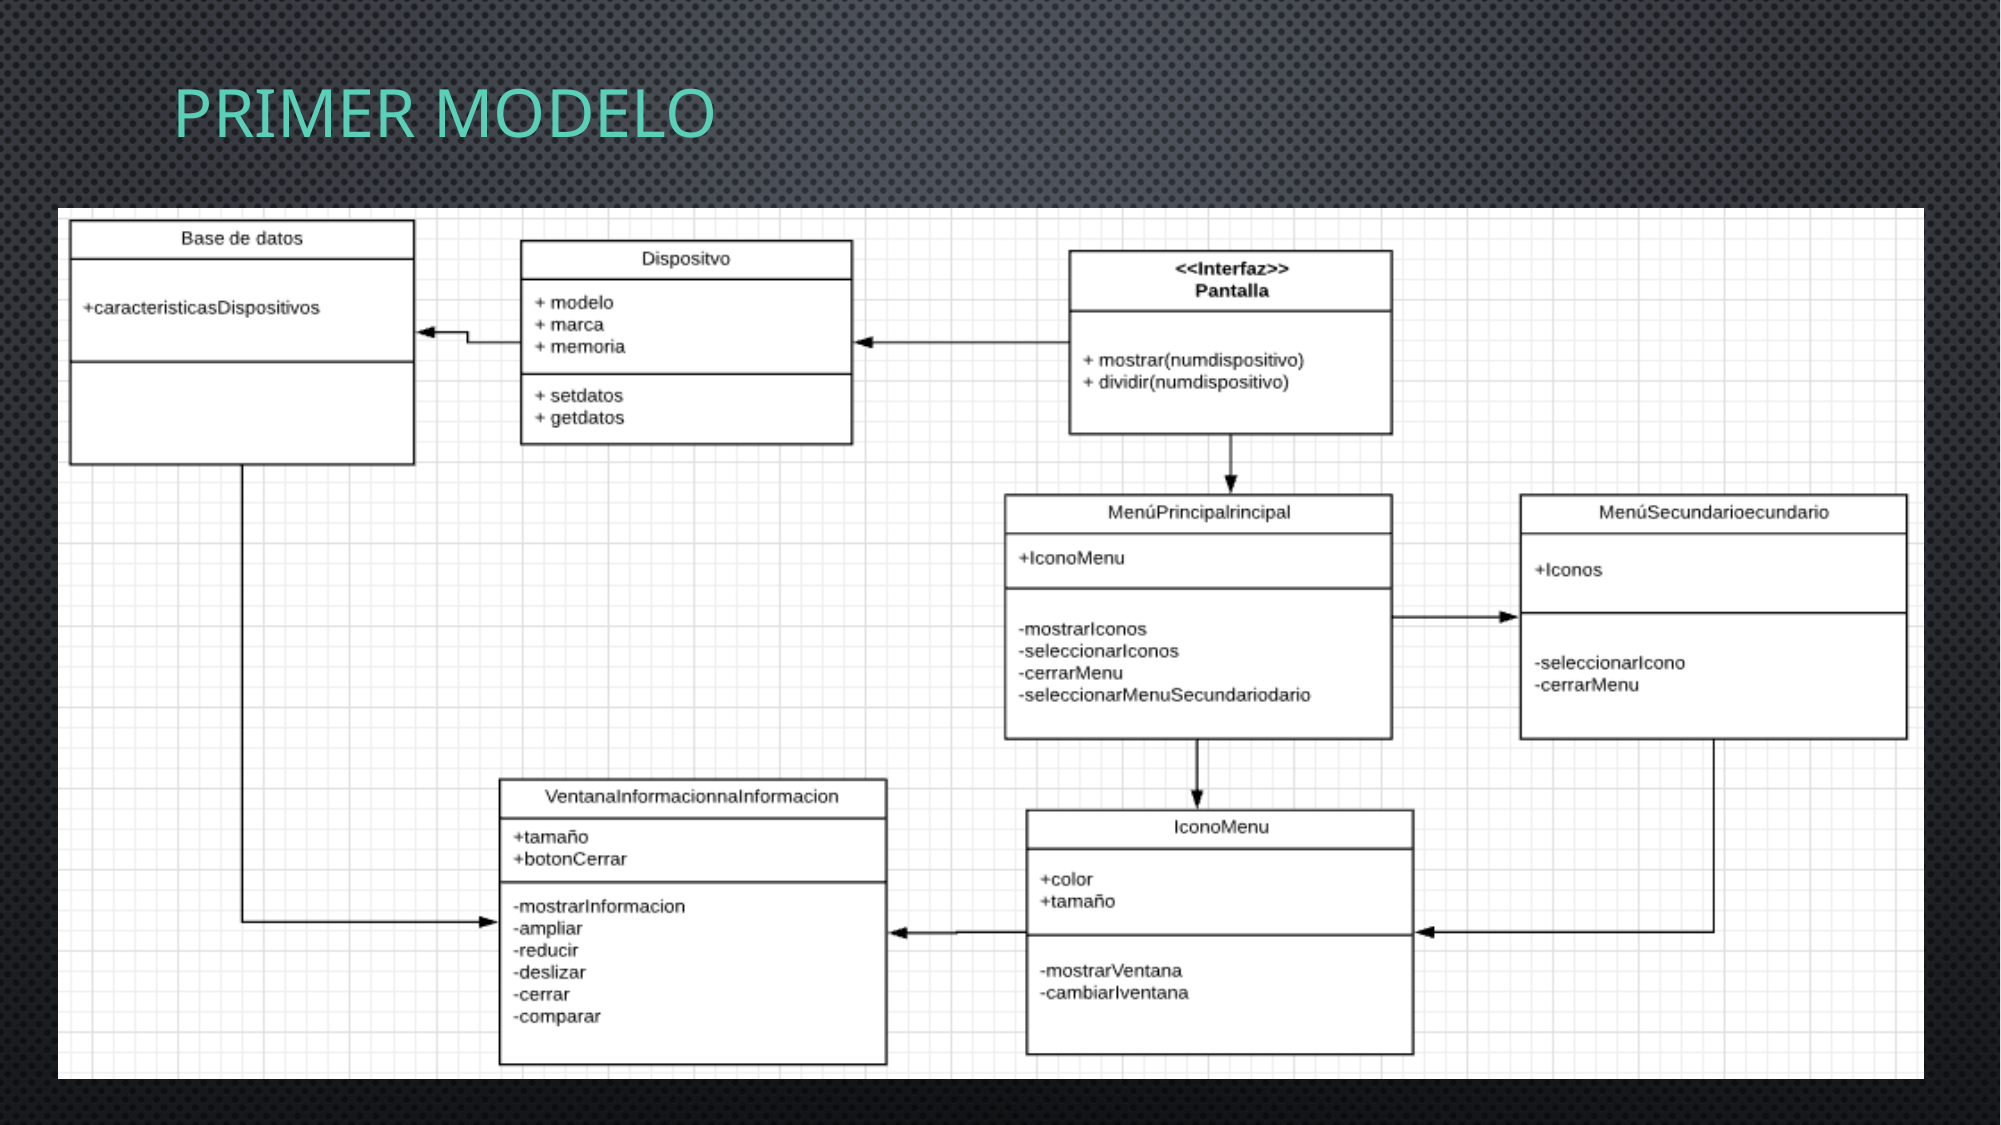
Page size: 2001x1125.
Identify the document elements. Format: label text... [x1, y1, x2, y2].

picture [58, 208, 1925, 1079]
title Primer modelo [157, 46, 1783, 175]
